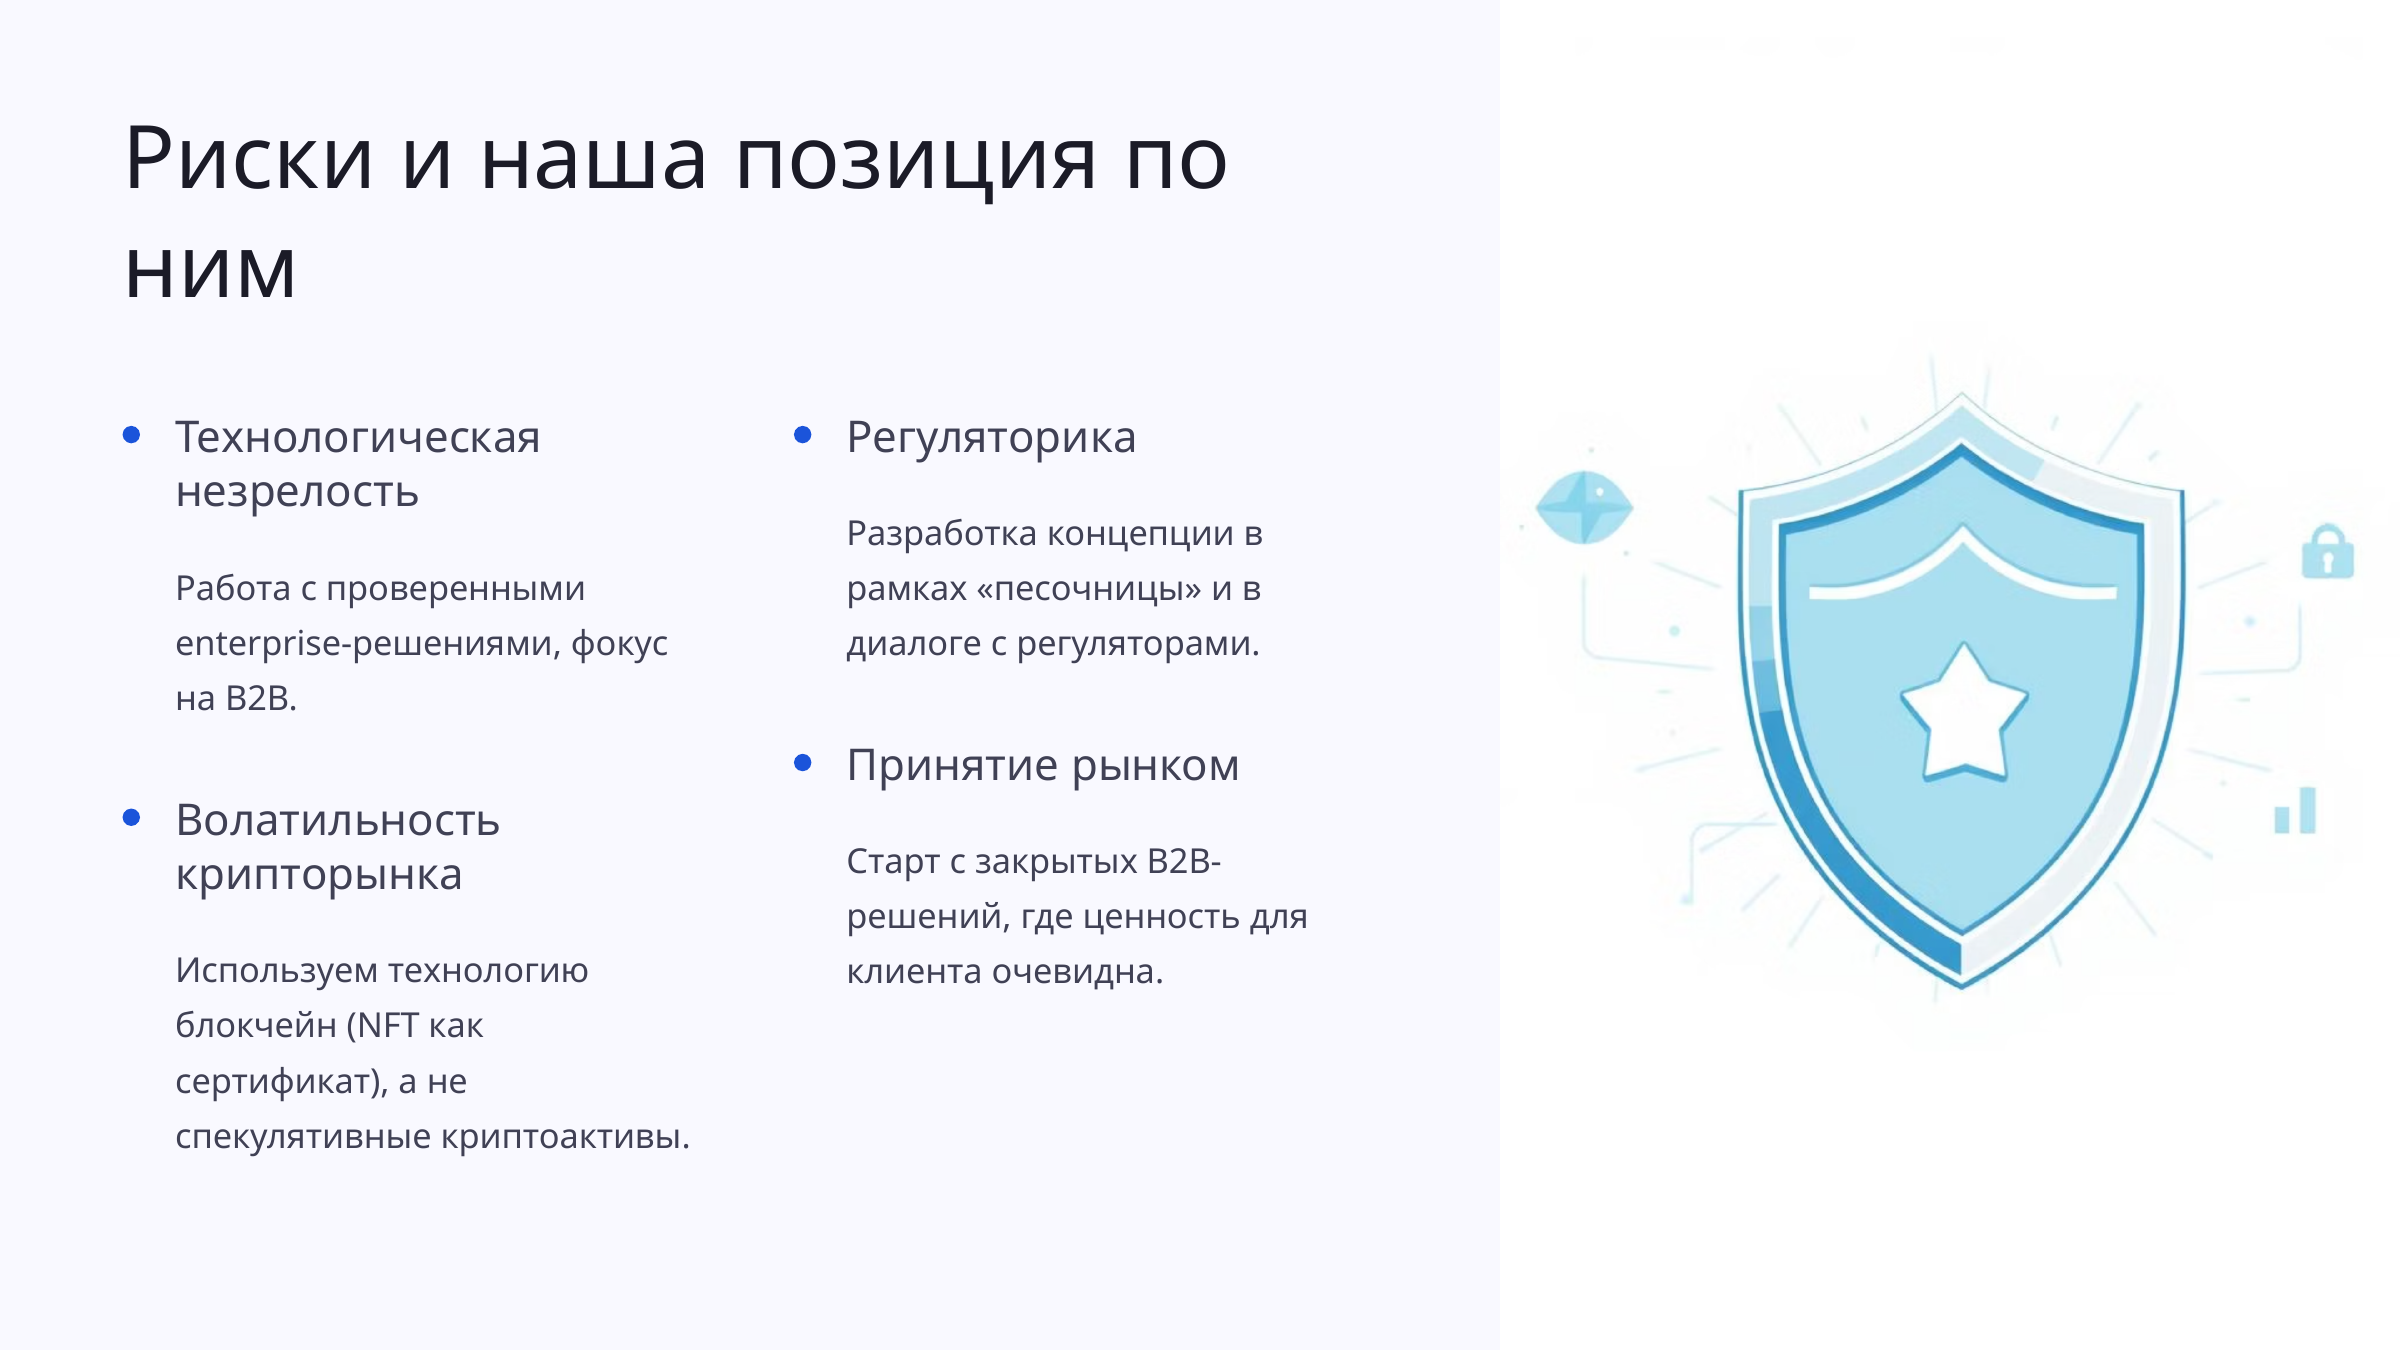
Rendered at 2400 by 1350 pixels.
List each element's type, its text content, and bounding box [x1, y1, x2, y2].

text_box Риски и наша позиция по ним [122, 96, 1378, 316]
text_box Разработка концепции в рамках «песочницы» и в диалоге с регуляторами. [846, 496, 1379, 666]
text_box [793, 425, 812, 444]
text_box [122, 425, 141, 444]
text_box Регуляторика [846, 407, 1285, 462]
picture [1499, 0, 2400, 1350]
text_box Технологическая незрелость [175, 407, 708, 517]
text_box [793, 753, 812, 772]
text_box Используем технологию блокчейн (NFT как сертификат), а не спекулятивные криптоактивы. [175, 934, 708, 1215]
text_box Принятие рынком [846, 735, 1285, 790]
text_box Волатильность крипторынка [175, 789, 708, 900]
text_box Работа с проверенными enterprise-решениями, фокус на B2B. [175, 551, 708, 720]
text_box [122, 808, 141, 827]
text_box Старт с закрытых B2B-решений, где ценность для клиента очевидна. [846, 824, 1379, 994]
